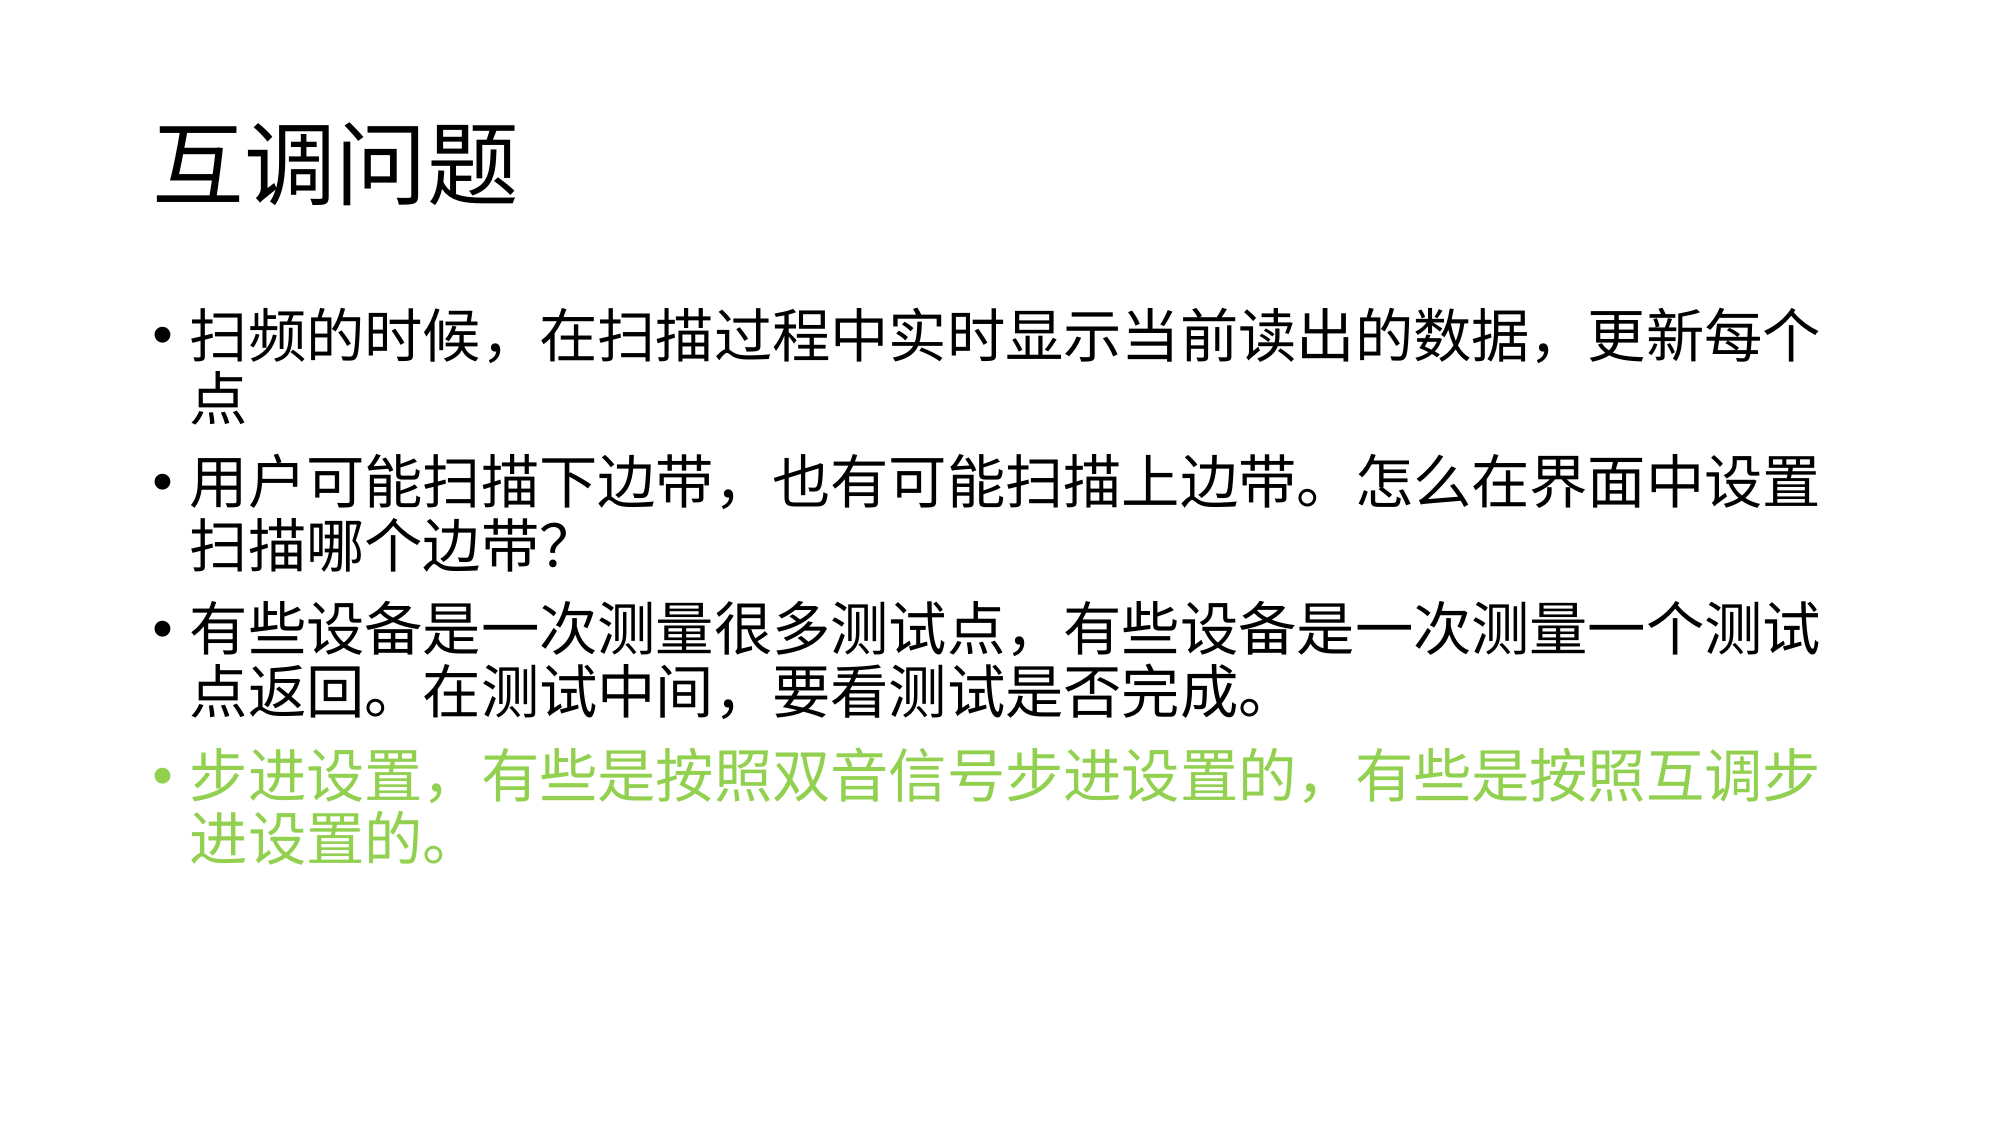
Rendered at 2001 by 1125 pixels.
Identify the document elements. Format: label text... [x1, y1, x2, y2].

list 扫频的时候，在扫描过程中实时显示当前读出的数据，更新每个点 用户可能扫描下边带，也有可能扫描上边带。怎么在界面中设置扫描哪个边带？ 有些设备是一次测量很多测试点，有些设备是一次测量一个测试点返回。在测试中间，要看测试是否完成。 步进设置，有些是按照双音信号步进设置的，有些是按照互调步进设置的。 [137, 299, 1863, 1014]
title 互调问题 [137, 59, 1863, 278]
